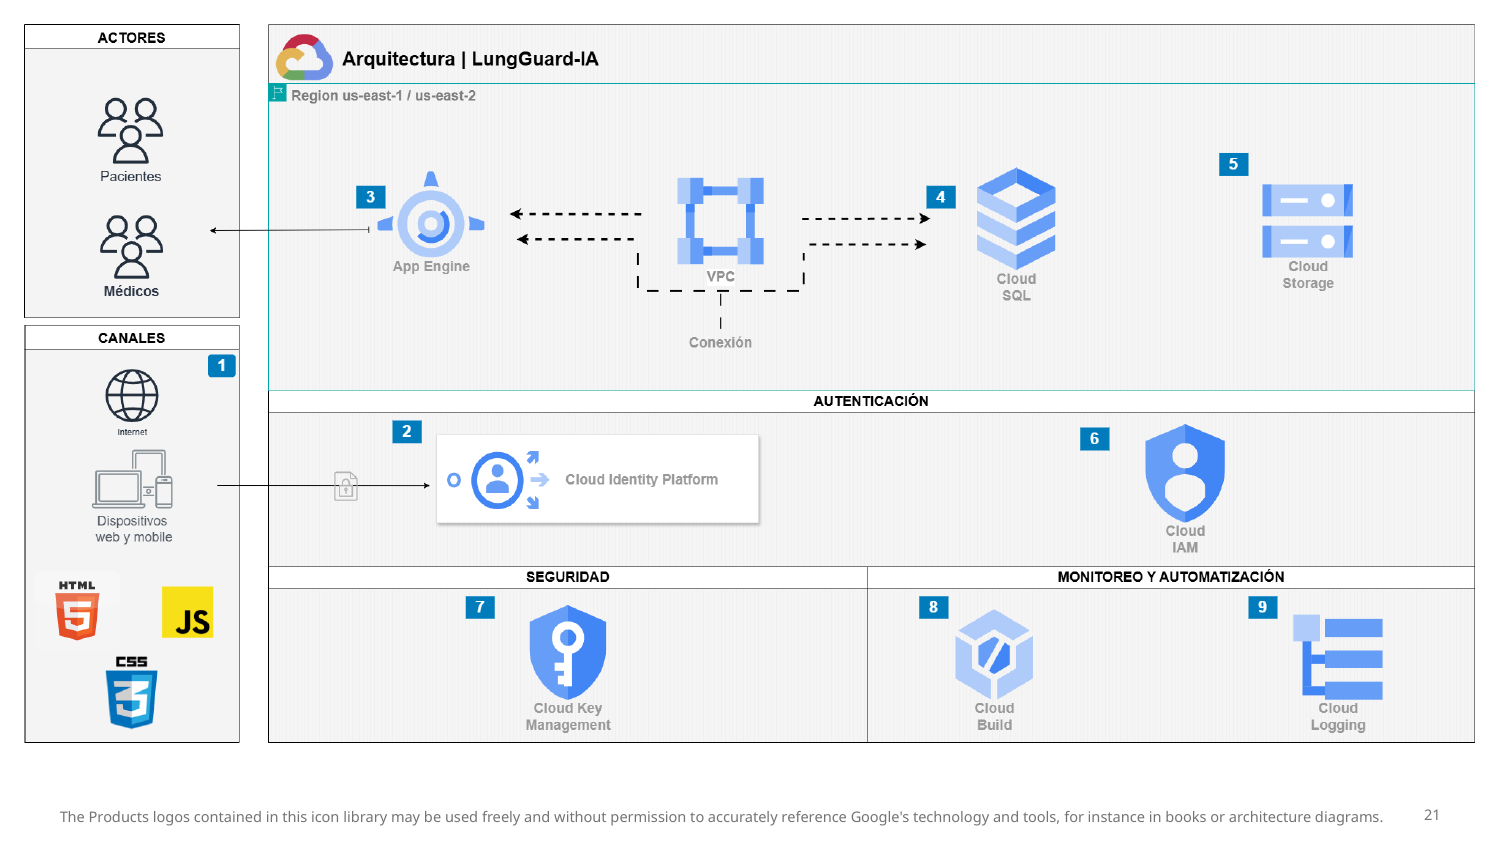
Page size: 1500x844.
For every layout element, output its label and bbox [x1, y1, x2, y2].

picture [24, 24, 1476, 758]
